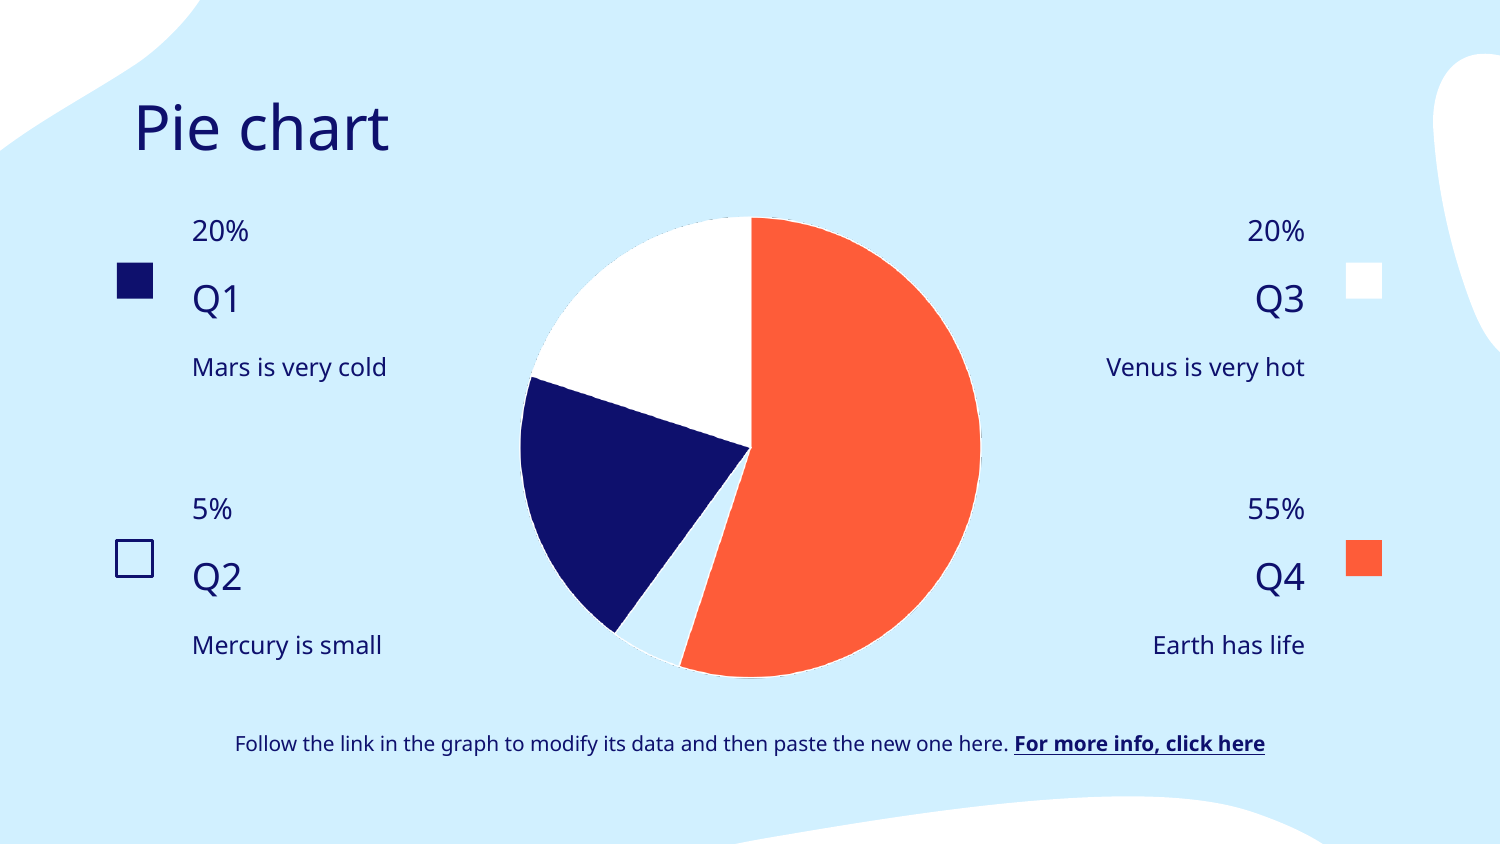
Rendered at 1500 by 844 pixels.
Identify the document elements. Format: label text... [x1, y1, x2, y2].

text_box Q4 [1045, 541, 1321, 614]
text_box [116, 540, 153, 577]
text_box Follow the link in the graph to modify its data and then paste the new one here. For more info, click here [161, 727, 1339, 763]
text_box [1345, 262, 1382, 299]
text_box 5% [176, 466, 452, 541]
text_box Q3 [1045, 263, 1321, 336]
picture [483, 191, 1017, 703]
text_box Mercury is small [176, 614, 452, 674]
text_box Earth has life [1045, 614, 1321, 674]
text_box 20% [1045, 189, 1321, 263]
title Pie chart [118, 72, 1382, 167]
text_box Venus is very hot [1045, 336, 1321, 396]
text_box Q1 [176, 263, 452, 336]
text_box Mars is very cold [176, 336, 452, 396]
text_box 20% [176, 189, 452, 263]
text_box Q2 [176, 541, 452, 614]
text_box [116, 262, 153, 299]
text_box 55% [1045, 466, 1321, 541]
text_box [1345, 540, 1382, 577]
